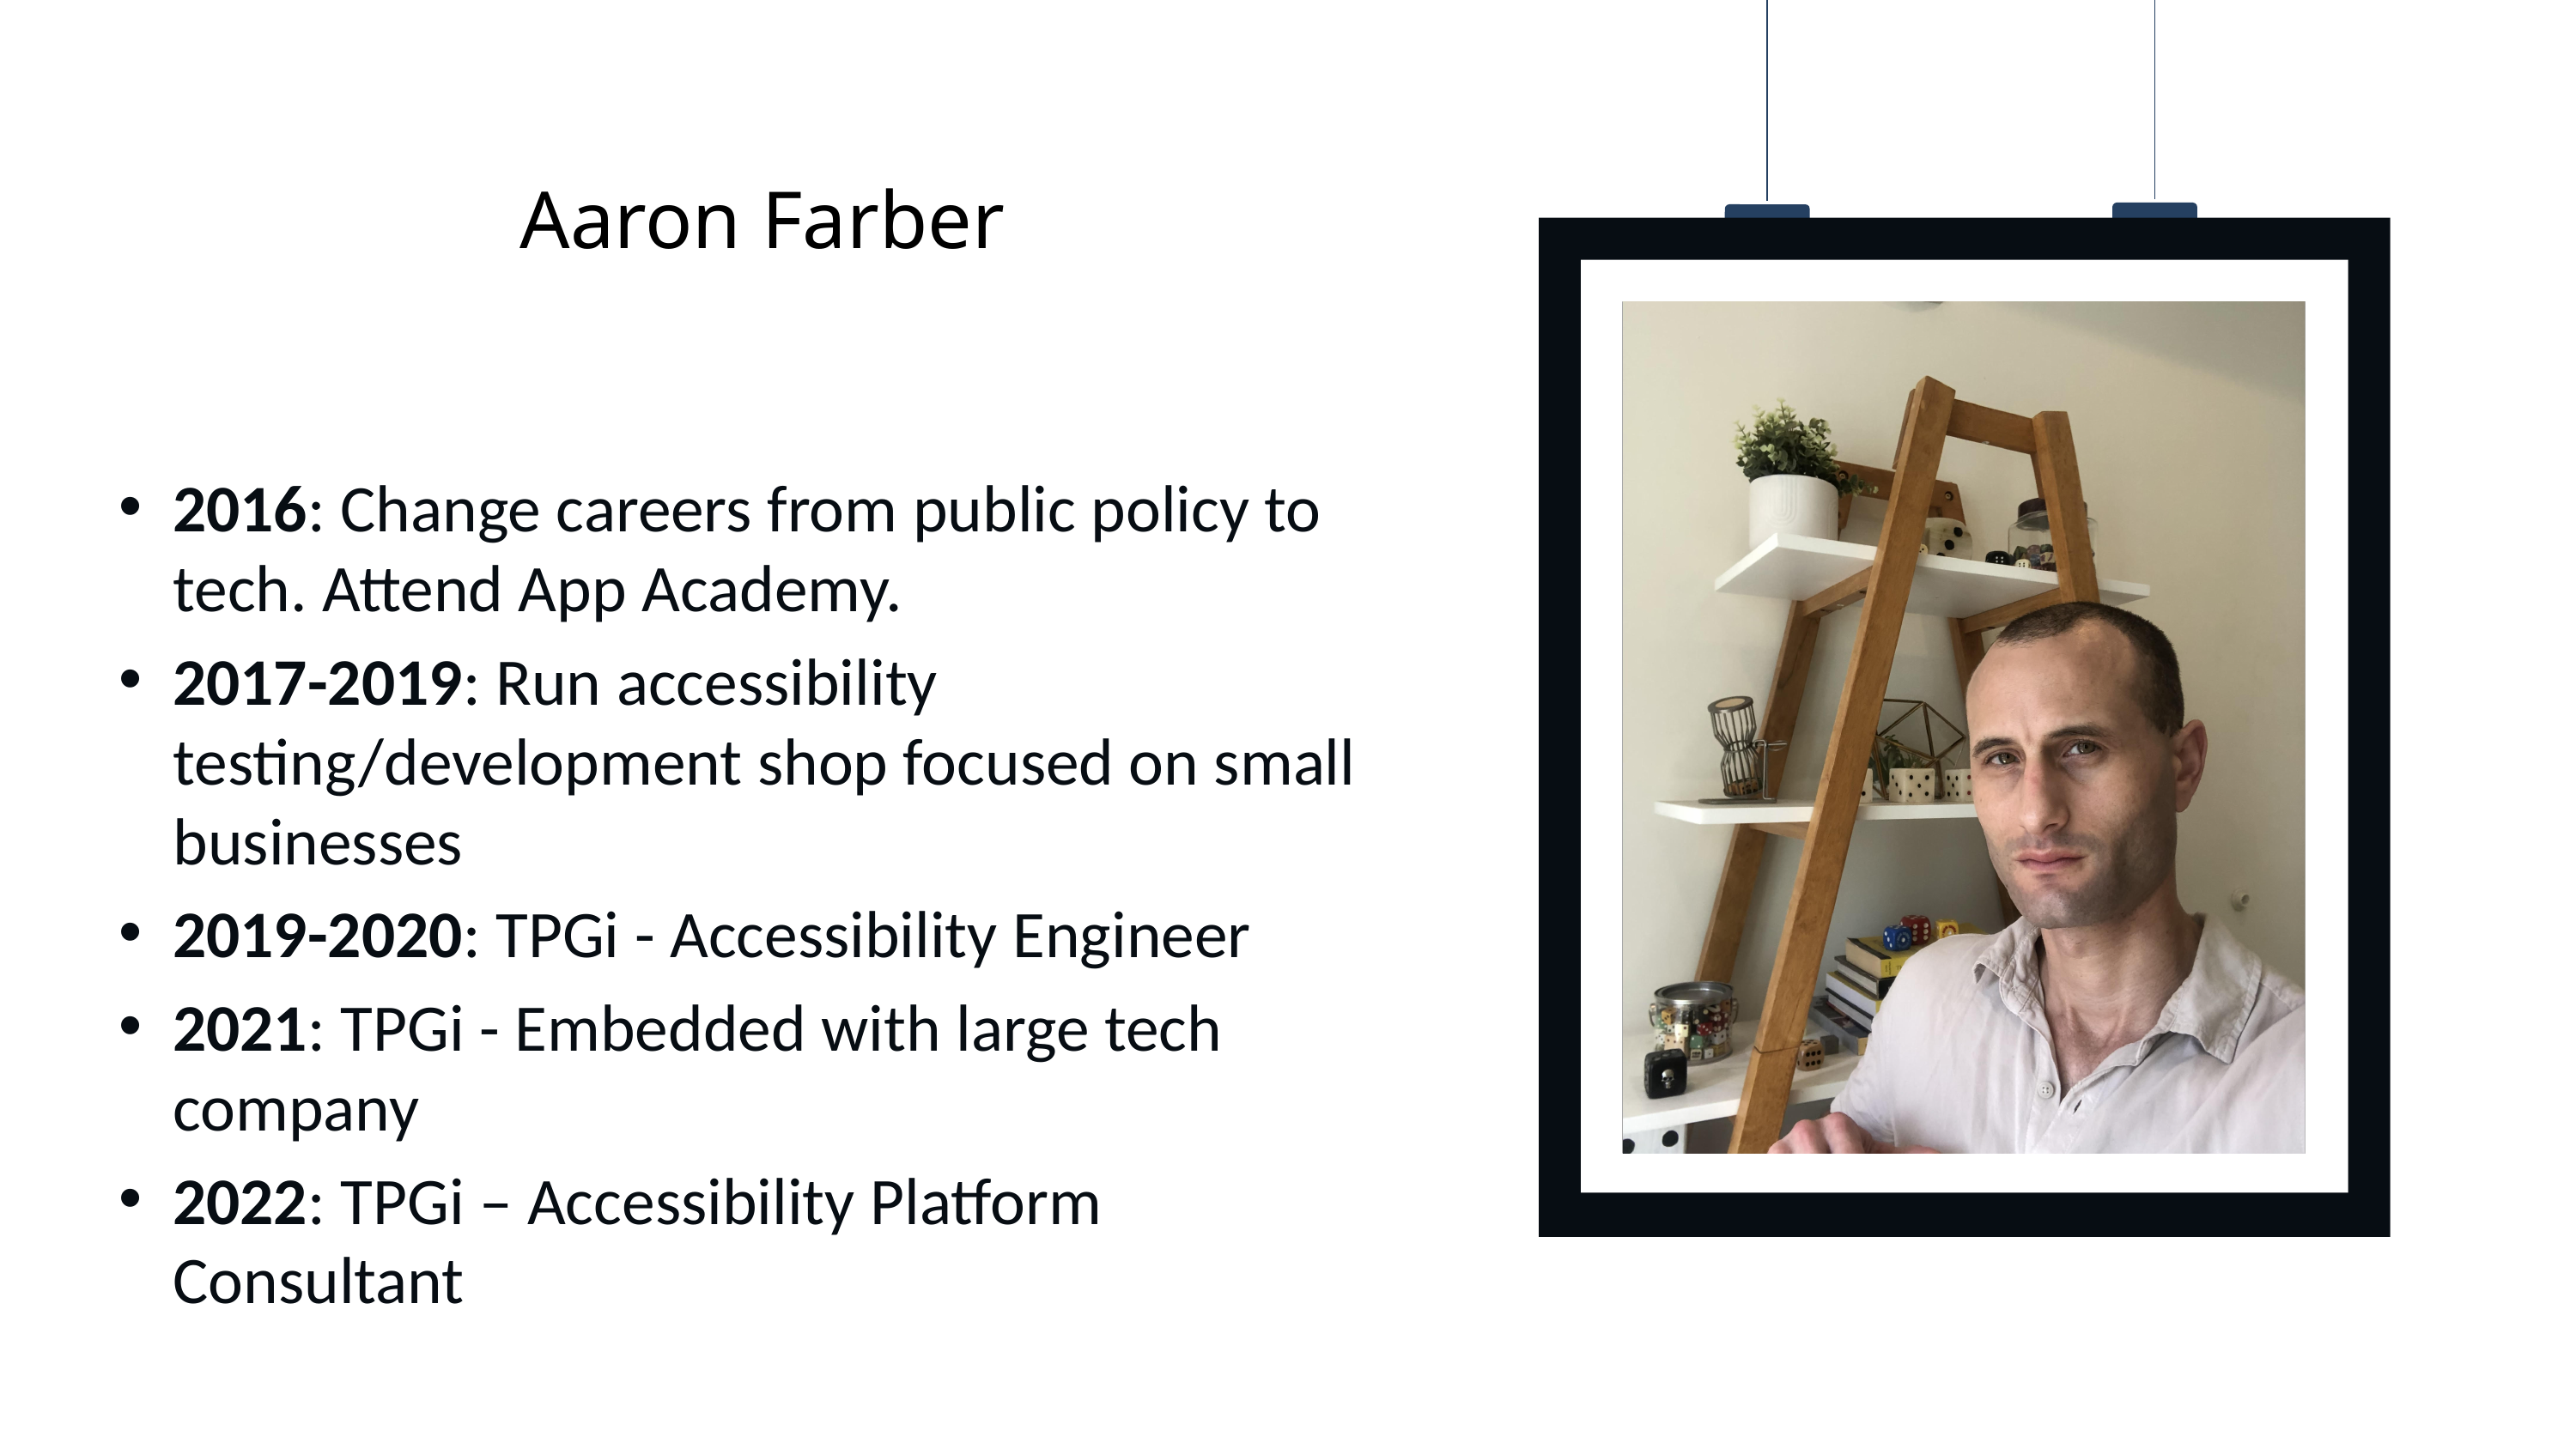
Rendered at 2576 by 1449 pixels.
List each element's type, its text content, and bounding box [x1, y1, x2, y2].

picture [1622, 301, 2306, 1154]
list 2016: Change careers from public policy to tech. Attend App Academy. 2017-2019: Run accessibility testing/development shop focused on small businesses 2019-2020: TPGi - Accessibility Engineer 2021: TPGi - Embedded with large tech company 2022: TPGi – Accessibility Platform Consultant [106, 458, 1419, 1337]
title Aaron Farber [106, 76, 1419, 357]
